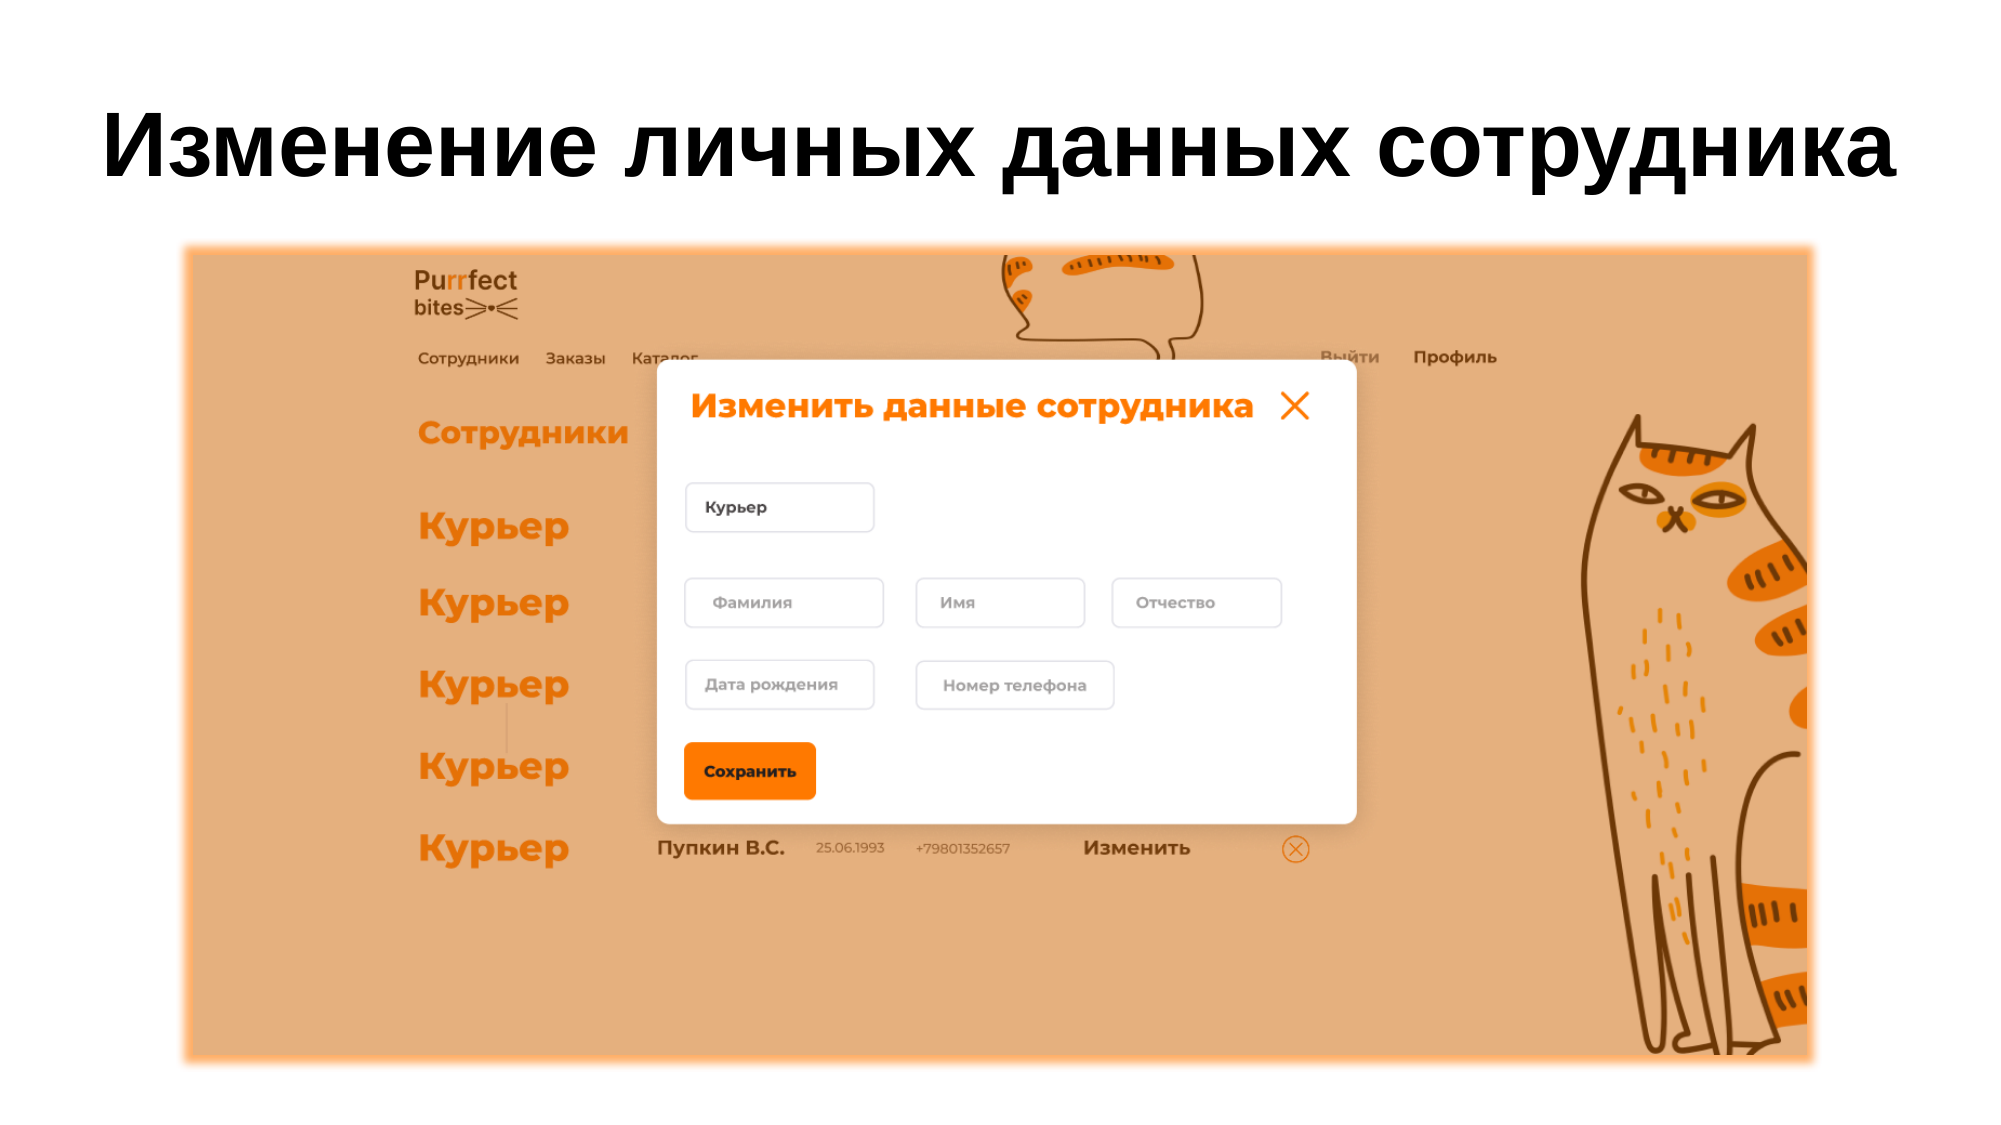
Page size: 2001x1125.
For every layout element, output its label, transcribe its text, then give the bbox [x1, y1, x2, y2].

picture [193, 255, 1807, 1055]
title Изменение личных данных сотрудника [0, 37, 2000, 256]
